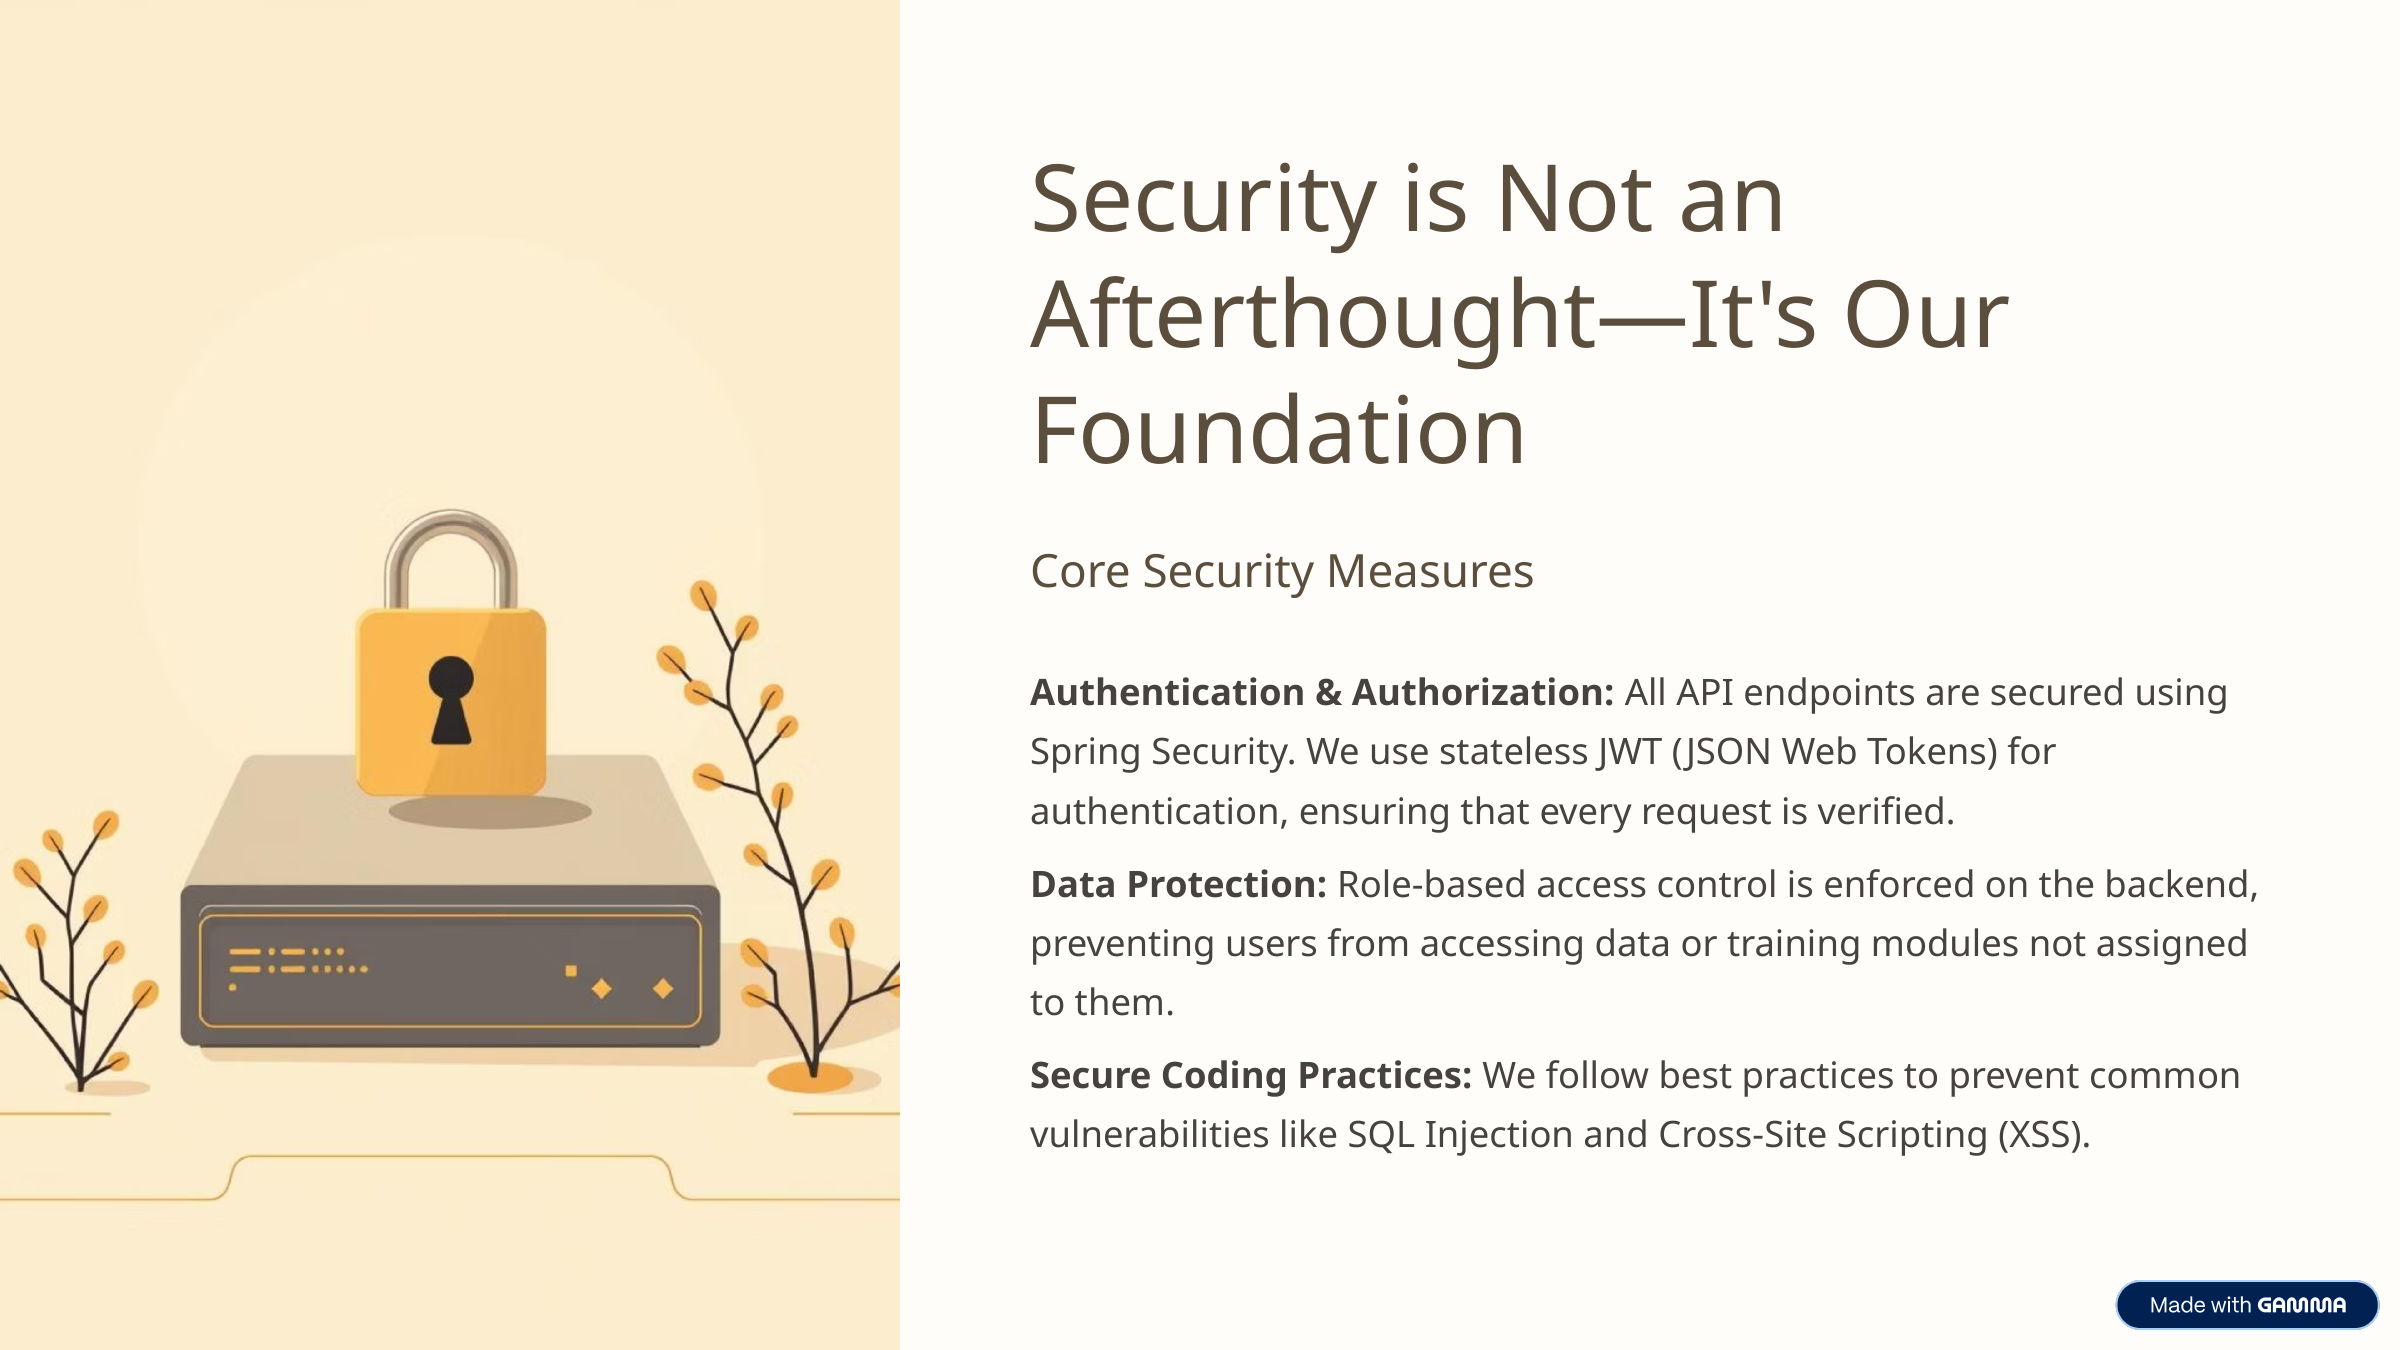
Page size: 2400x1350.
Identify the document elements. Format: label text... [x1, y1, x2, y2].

text_box Core Security Measures [1030, 539, 1593, 598]
text_box Security is Not an Afterthought—It's Our Foundation [1030, 134, 2270, 484]
picture [0, 0, 900, 1350]
text_box Secure Coding Practices: We follow best practices to prevent common vulnerabilities like SQL Injection and Cross-Site Scripting (XSS). [1030, 1036, 2270, 1216]
text_box Authentication & Authorization: All API endpoints are secured using Spring Security. We use stateless JWT (JSON Web Tokens) for authentication, ensuring that every request is verified. [1030, 653, 2270, 832]
picture [2106, 1271, 2389, 1339]
text_box Data Protection: Role-based access control is enforced on the backend, preventing users from accessing data or training modules not assigned to them. [1030, 844, 2270, 1024]
